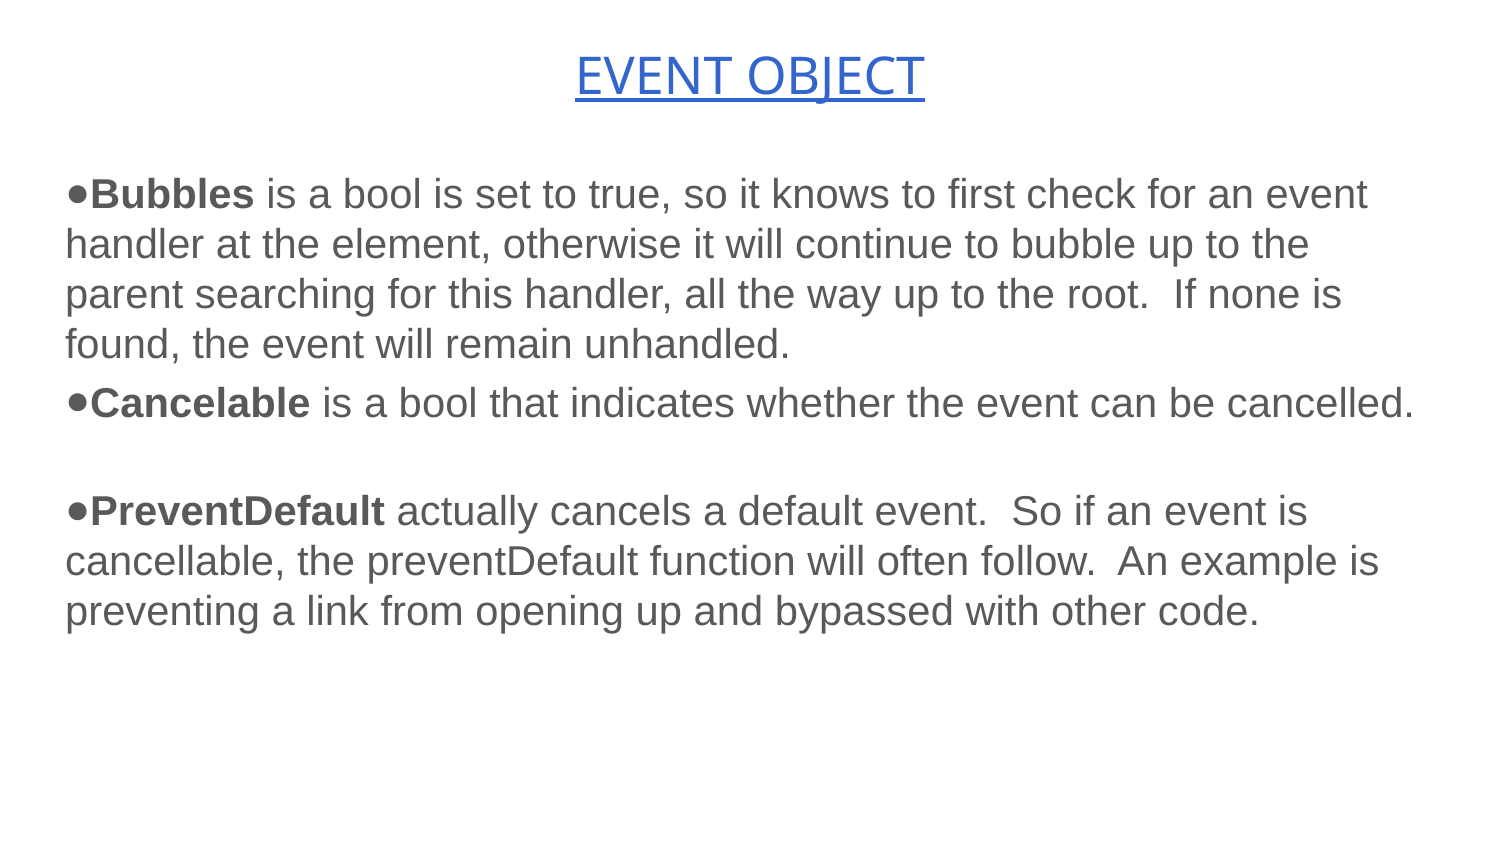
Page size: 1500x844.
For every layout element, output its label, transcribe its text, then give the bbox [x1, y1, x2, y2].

title EVENT OBJECT [0, 37, 1500, 110]
subtitle Bubbles is a bool is set to true, so it knows to first check for an event handler at the element, otherwise it will continue to bubble up to the parent searching for this handler, all the way up to the root. If none is found, the event will remain unhandled. Cancelable is a bool that indicates whether the event can be cancelled. PreventDefault actually cancels a default event. So if an event is cancellable, the preventDefault function will often follow. An example is preventing a link from opening up and bypassed with other code. [50, 159, 1438, 844]
